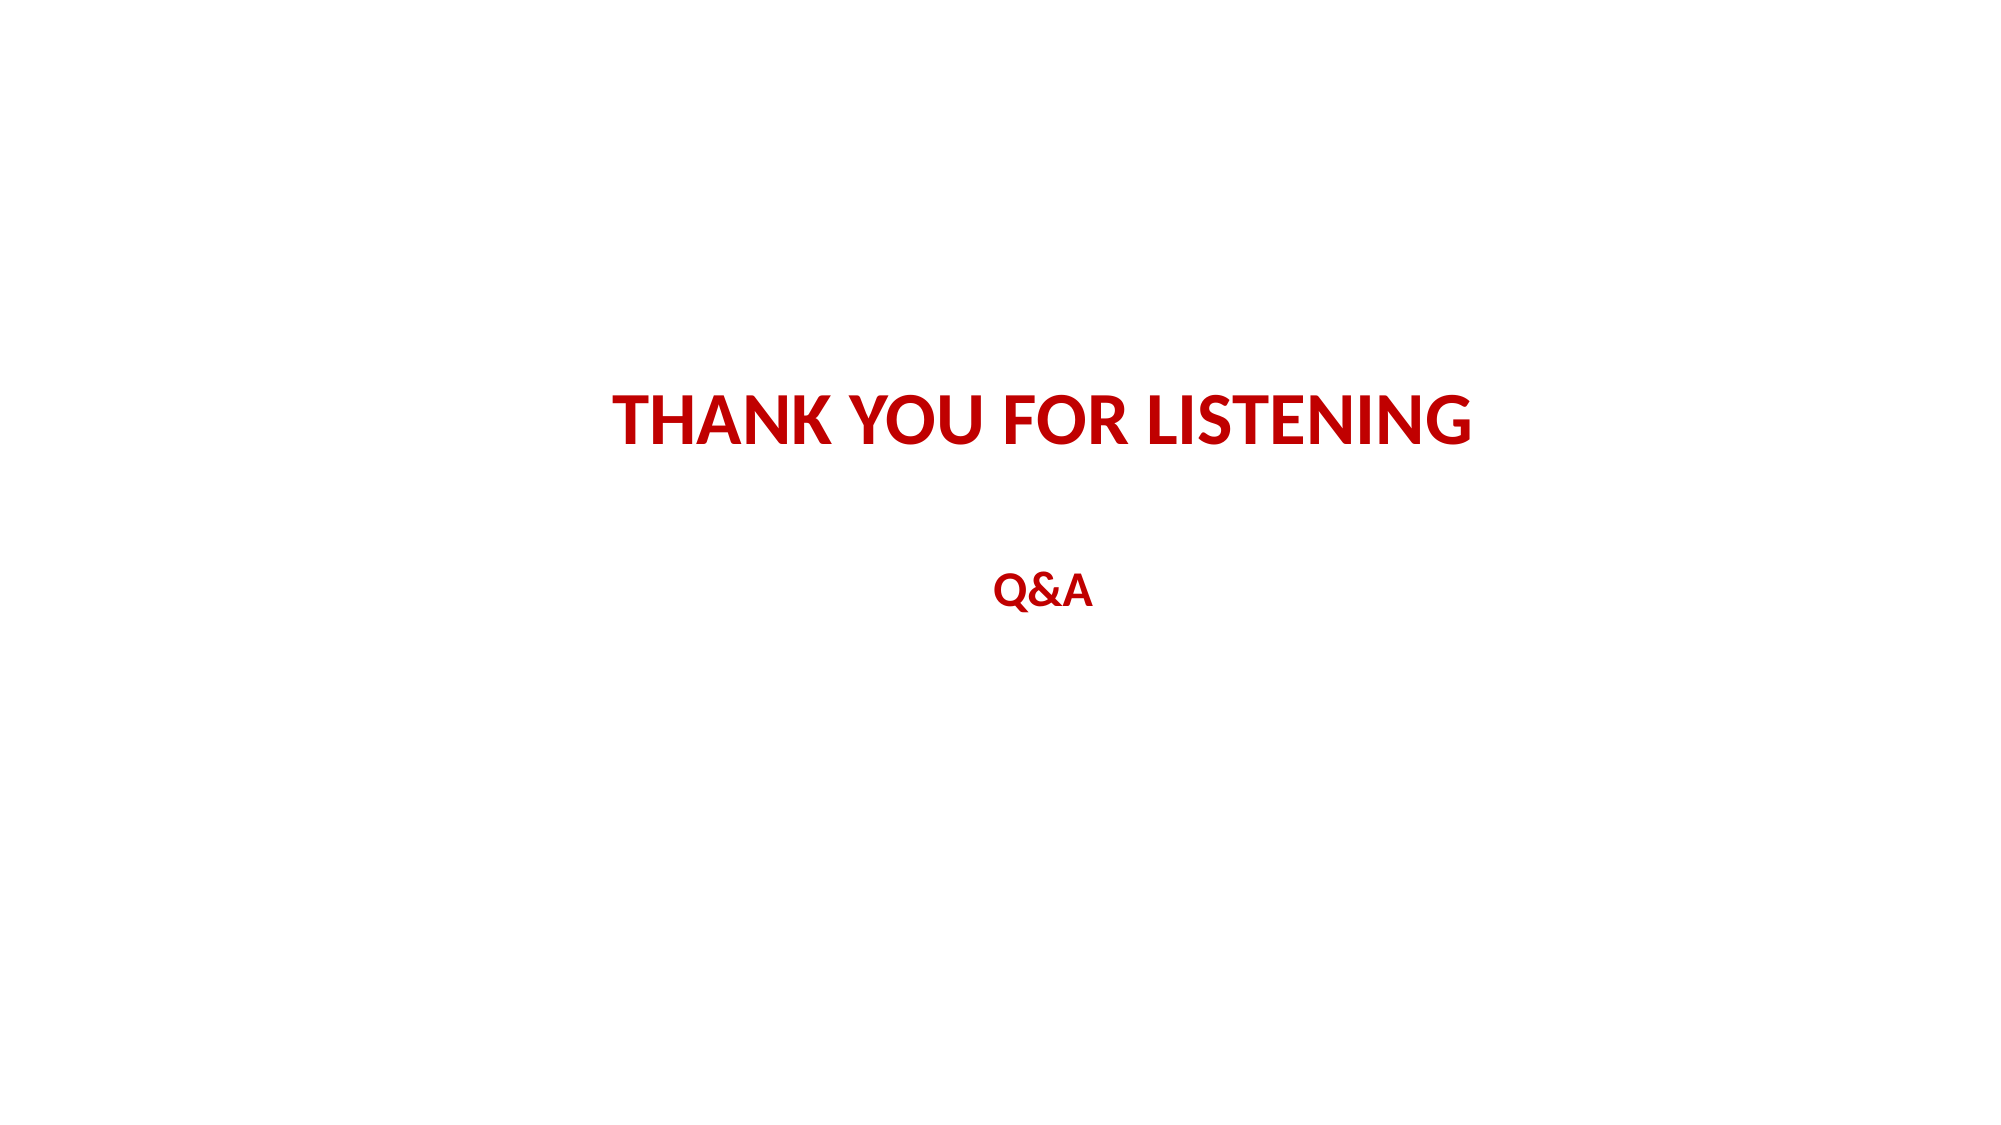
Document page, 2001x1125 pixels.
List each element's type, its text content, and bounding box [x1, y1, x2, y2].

text_box Q&A [650, 548, 1436, 624]
text_box THANK YOU FOR LISTENING [558, 361, 1528, 467]
